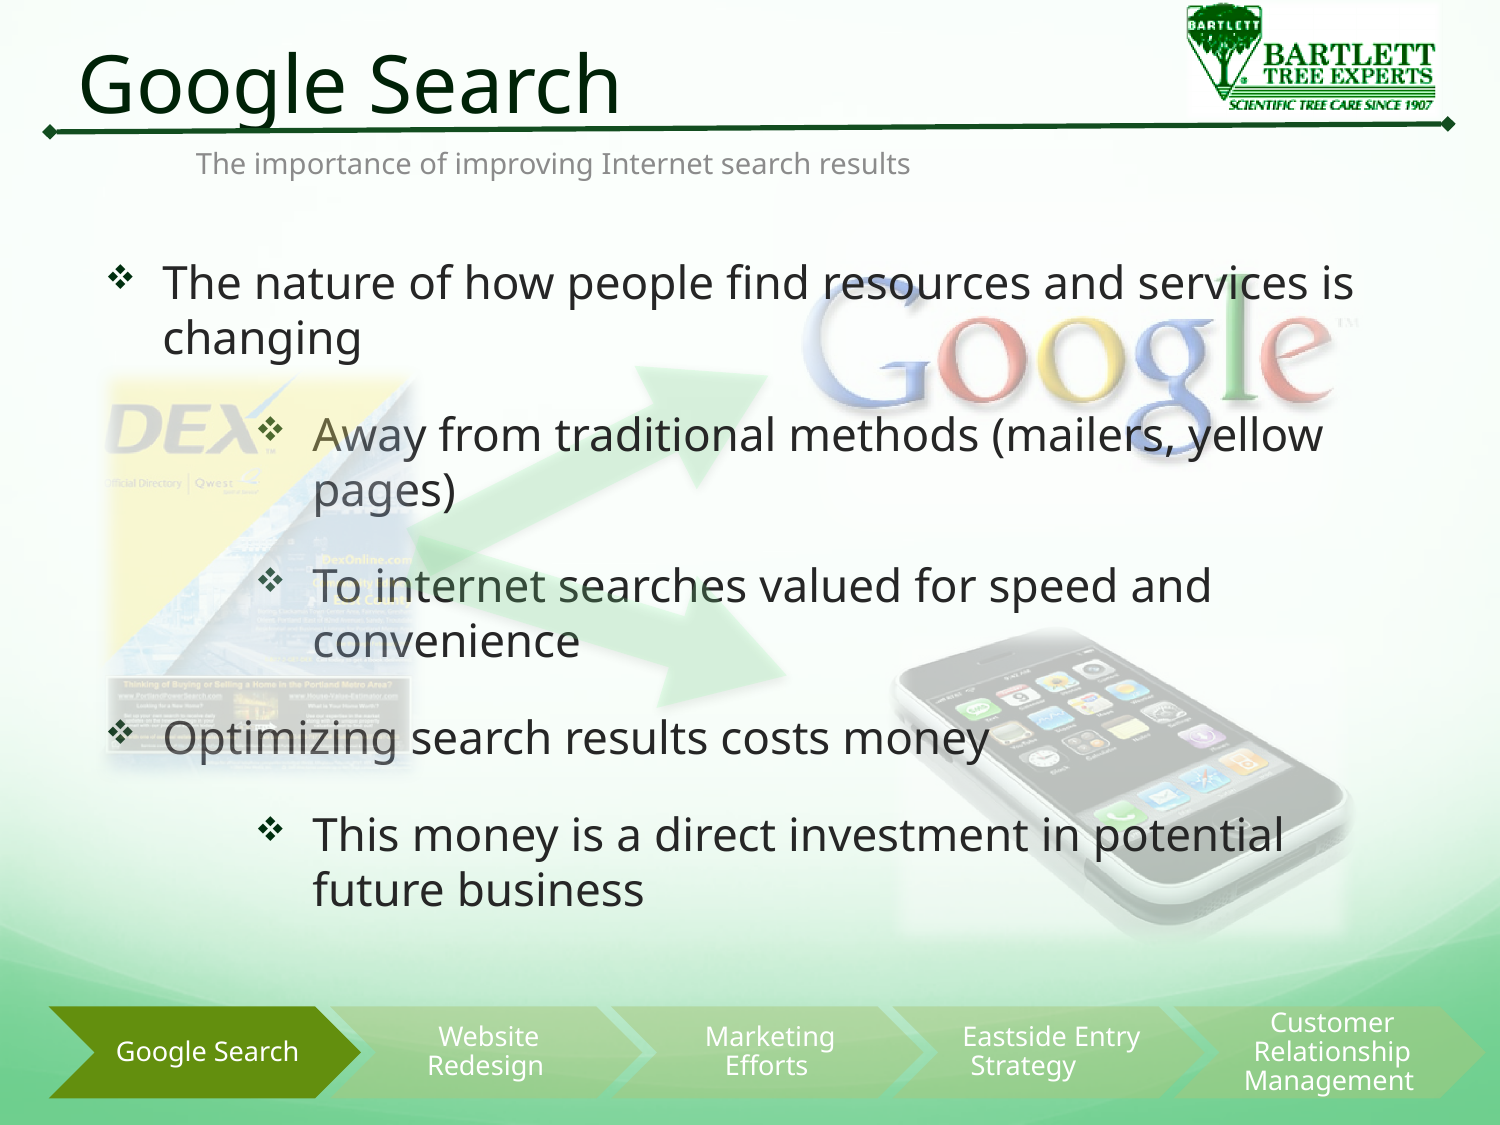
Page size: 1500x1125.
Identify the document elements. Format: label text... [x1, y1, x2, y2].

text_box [48, 1005, 1487, 1099]
picture [92, 362, 428, 786]
picture [882, 619, 1360, 951]
text_box [436, 539, 788, 709]
picture [766, 143, 1388, 583]
picture [1182, 0, 1443, 122]
subtitle The importance of improving Internet search results [180, 143, 761, 227]
title Google Search [62, 24, 1175, 120]
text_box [49, 123, 1182, 133]
text_box The nature of how people find resources and services is changing Away from traditional methods (mailers, yellow pages) To internet searches valued for speed and convenience Optimizing search results costs money This money is a direct investment in potential future business [90, 246, 1410, 960]
